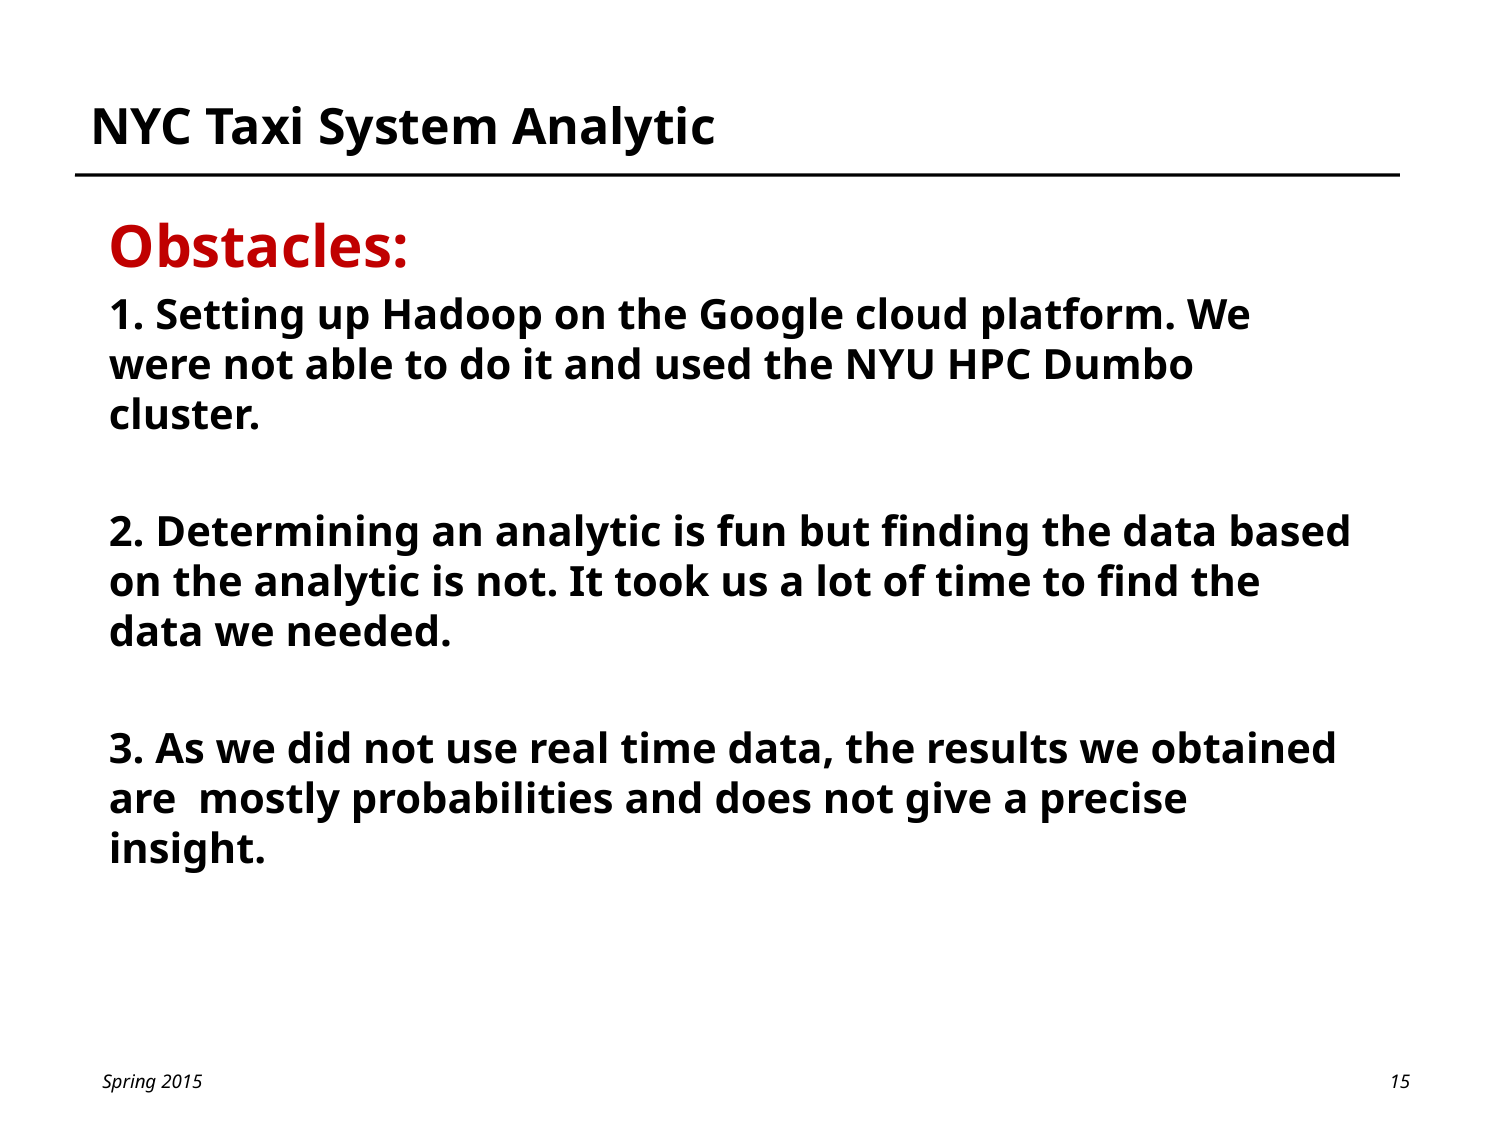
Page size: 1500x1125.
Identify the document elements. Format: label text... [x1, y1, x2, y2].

slide_number 15 [1074, 1062, 1425, 1100]
list Obstacles: 1. Setting up Hadoop on the Google cloud platform. We were not able to do it and used the NYU HPC Dumbo cluster. 2. Determining an analytic is fun but finding the data based on the analytic is not. It took us a lot of time to find the data we needed. 3. As we did not use real time data, the results we obtained are mostly probabilities and does not give a precise insight. [93, 185, 1371, 1063]
title NYC Taxi System Analytic [75, 45, 1425, 163]
